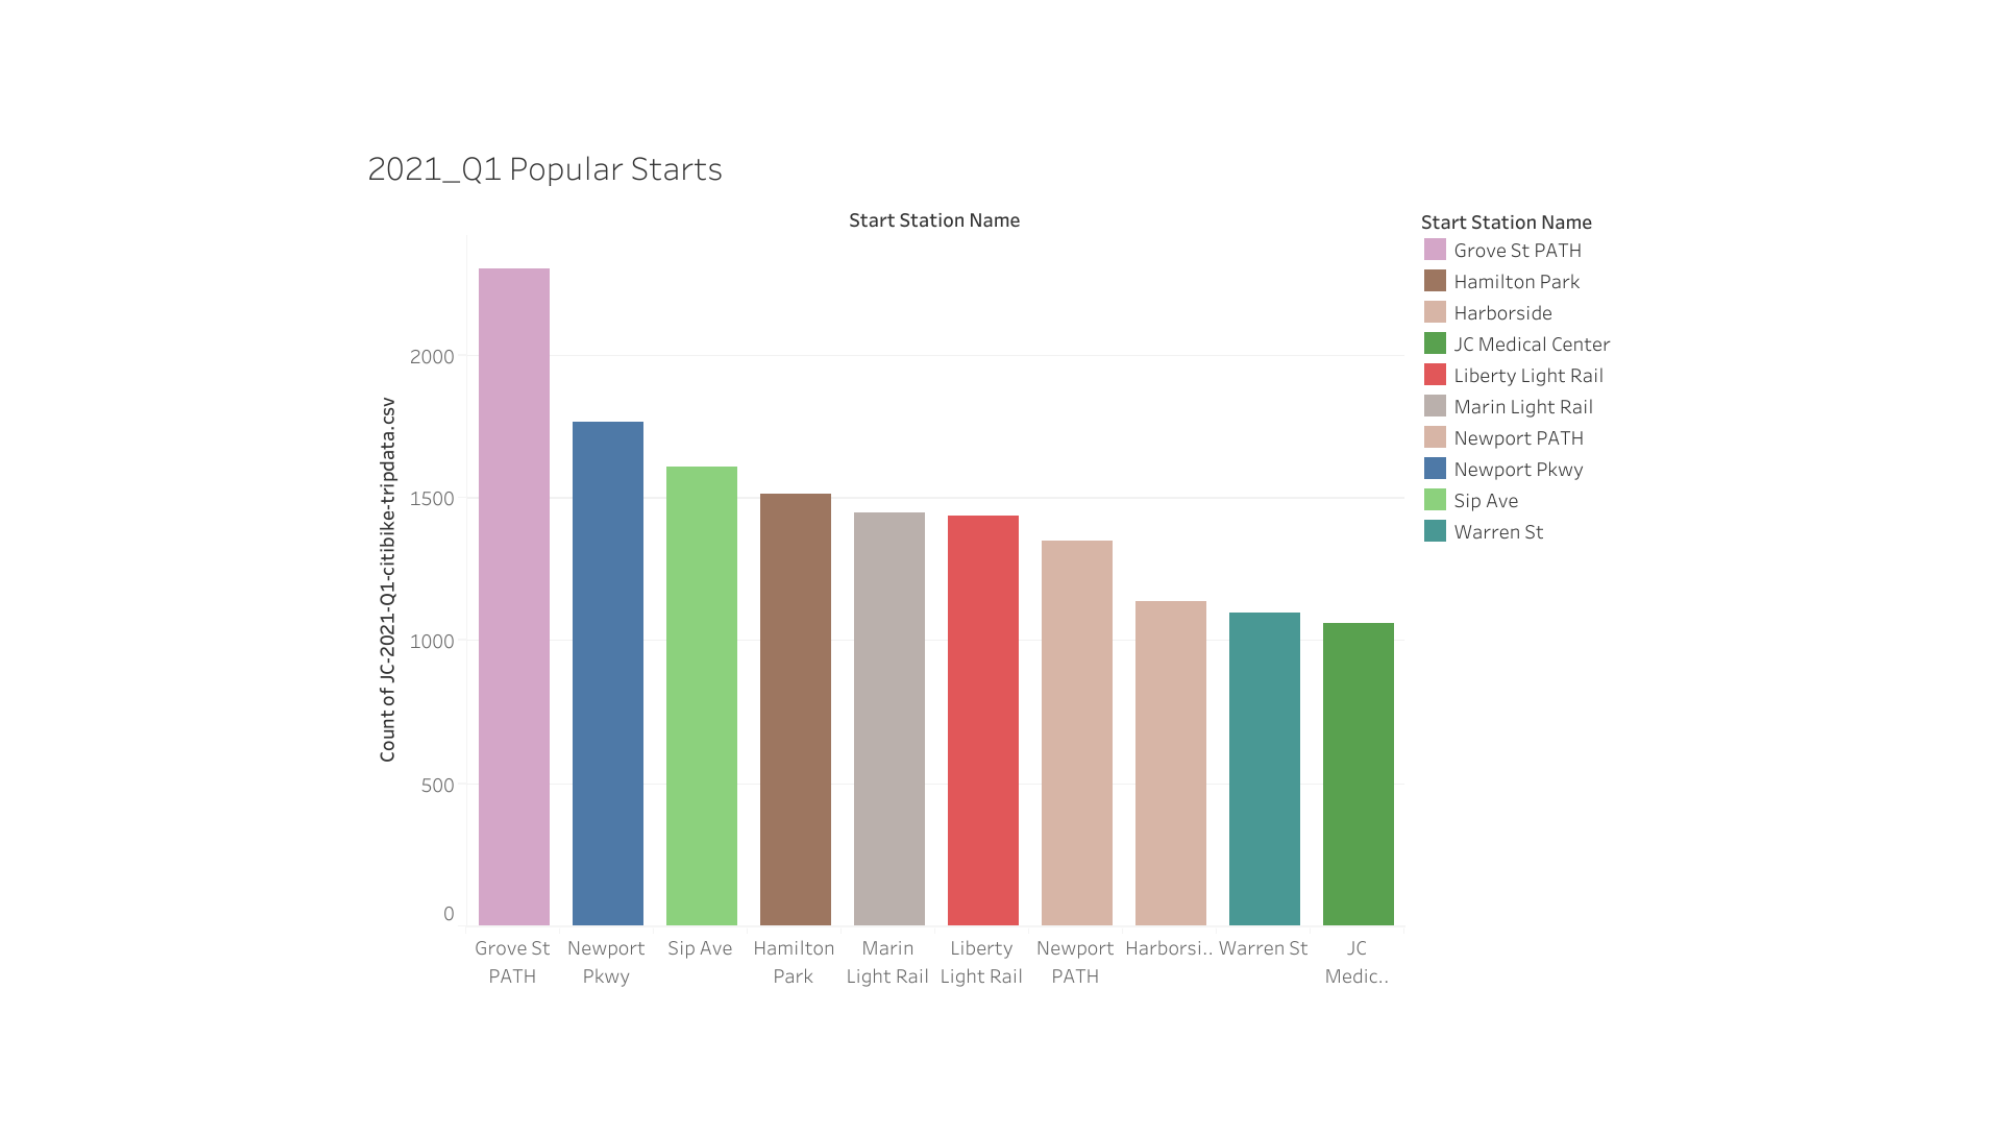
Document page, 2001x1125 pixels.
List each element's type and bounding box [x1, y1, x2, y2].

picture [361, 136, 1639, 989]
